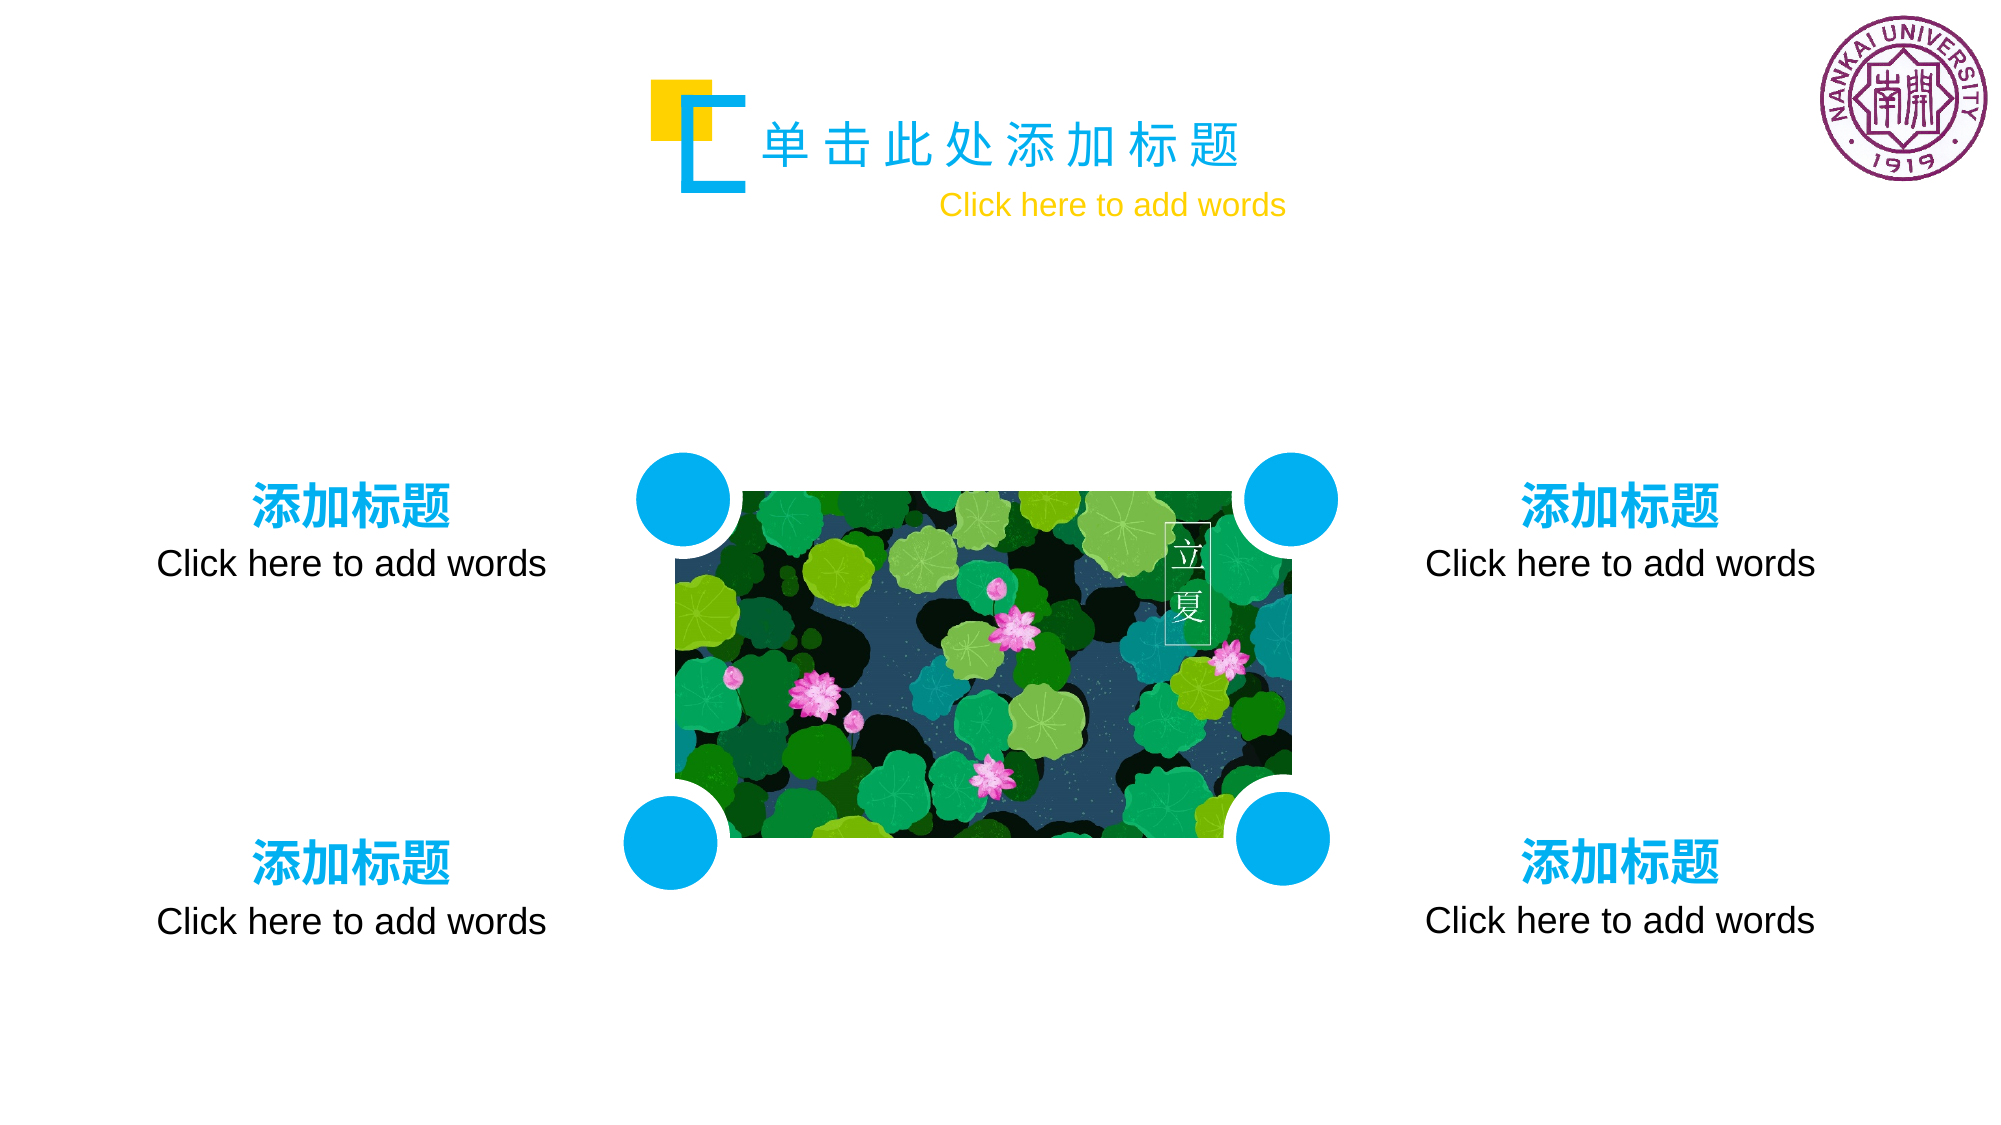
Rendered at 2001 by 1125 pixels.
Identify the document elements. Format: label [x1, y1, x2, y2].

text_box [102, 467, 602, 593]
picture [1812, 8, 1994, 189]
text_box [1370, 823, 1870, 950]
text_box [1370, 467, 1870, 593]
text_box [102, 824, 602, 950]
text_box [617, 441, 1345, 897]
text_box [650, 79, 1411, 232]
